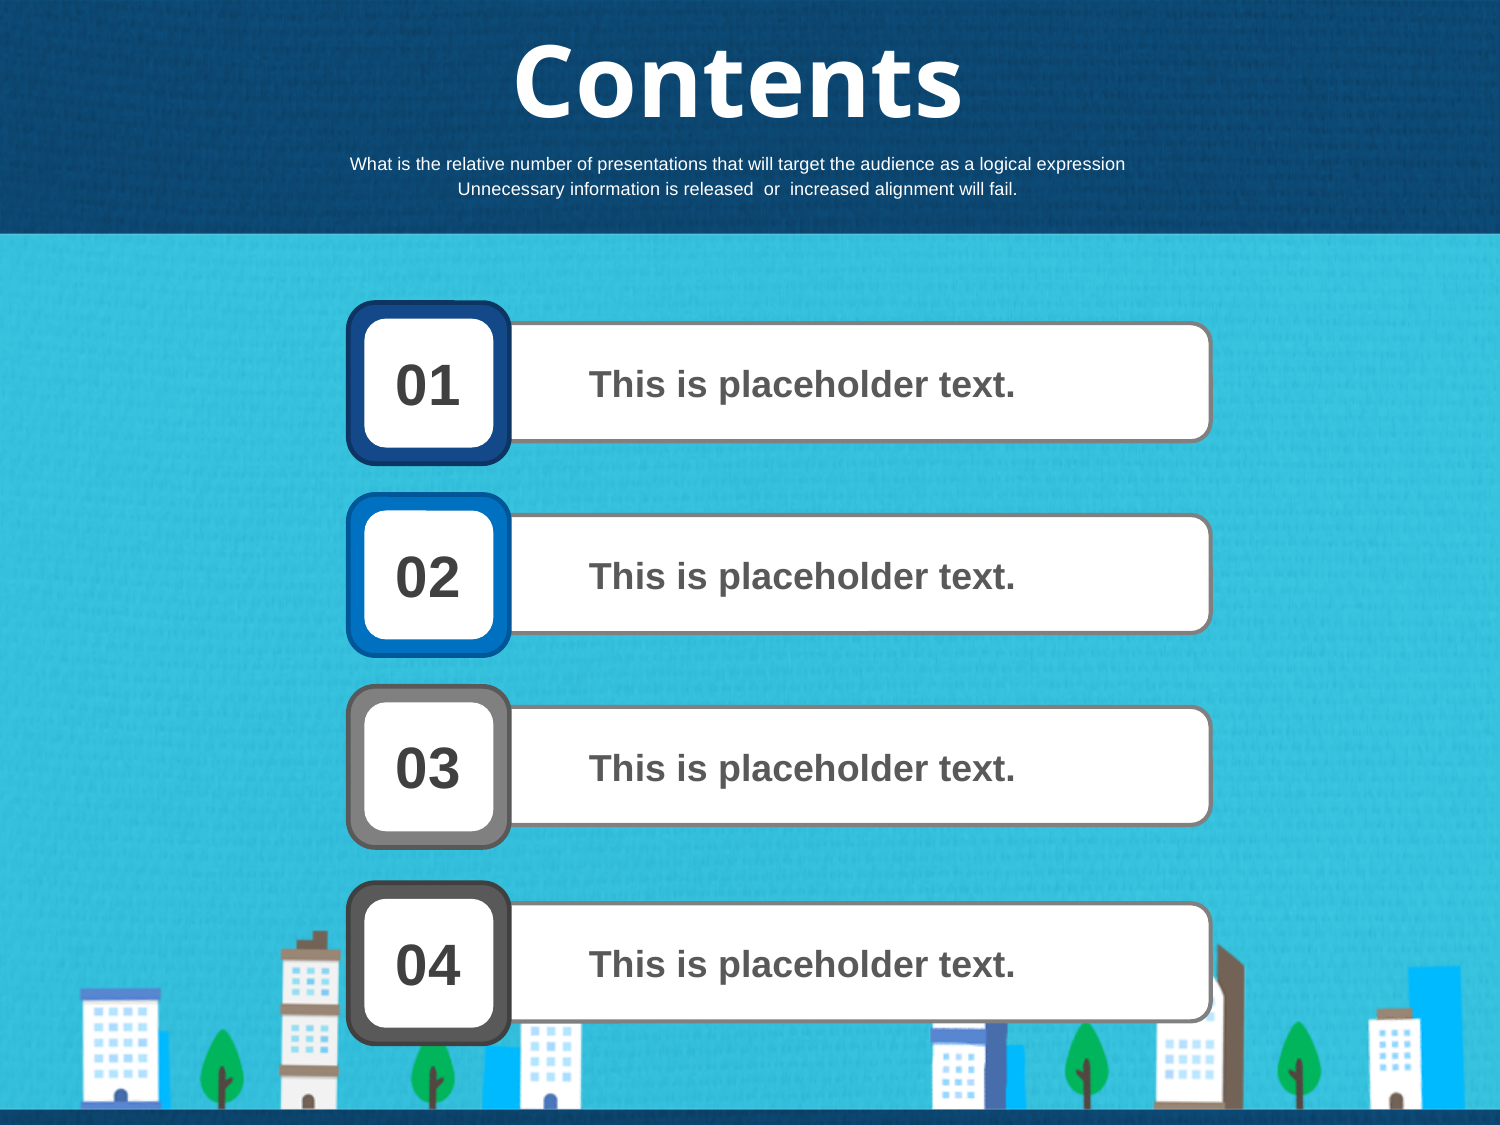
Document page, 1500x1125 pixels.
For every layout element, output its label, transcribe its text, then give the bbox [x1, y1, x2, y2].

text_box This is placeholder text. [513, 919, 1093, 1005]
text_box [348, 302, 510, 464]
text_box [348, 494, 510, 656]
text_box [348, 686, 510, 848]
text_box [513, 512, 1213, 636]
text_box This is placeholder text. [513, 531, 1093, 617]
text_box [513, 704, 1213, 828]
text_box [513, 901, 1213, 1024]
picture [0, 0, 1500, 1125]
text_box This is placeholder text. [513, 339, 1093, 425]
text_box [348, 882, 510, 1045]
text_box What is the relative number of presentations that will target the audience as a logical expression Unnecessary information is released or increased alignment will fail. [324, 144, 1152, 213]
title Contents [450, 0, 1026, 144]
text_box [513, 321, 1213, 444]
text_box This is placeholder text. [513, 723, 1093, 809]
